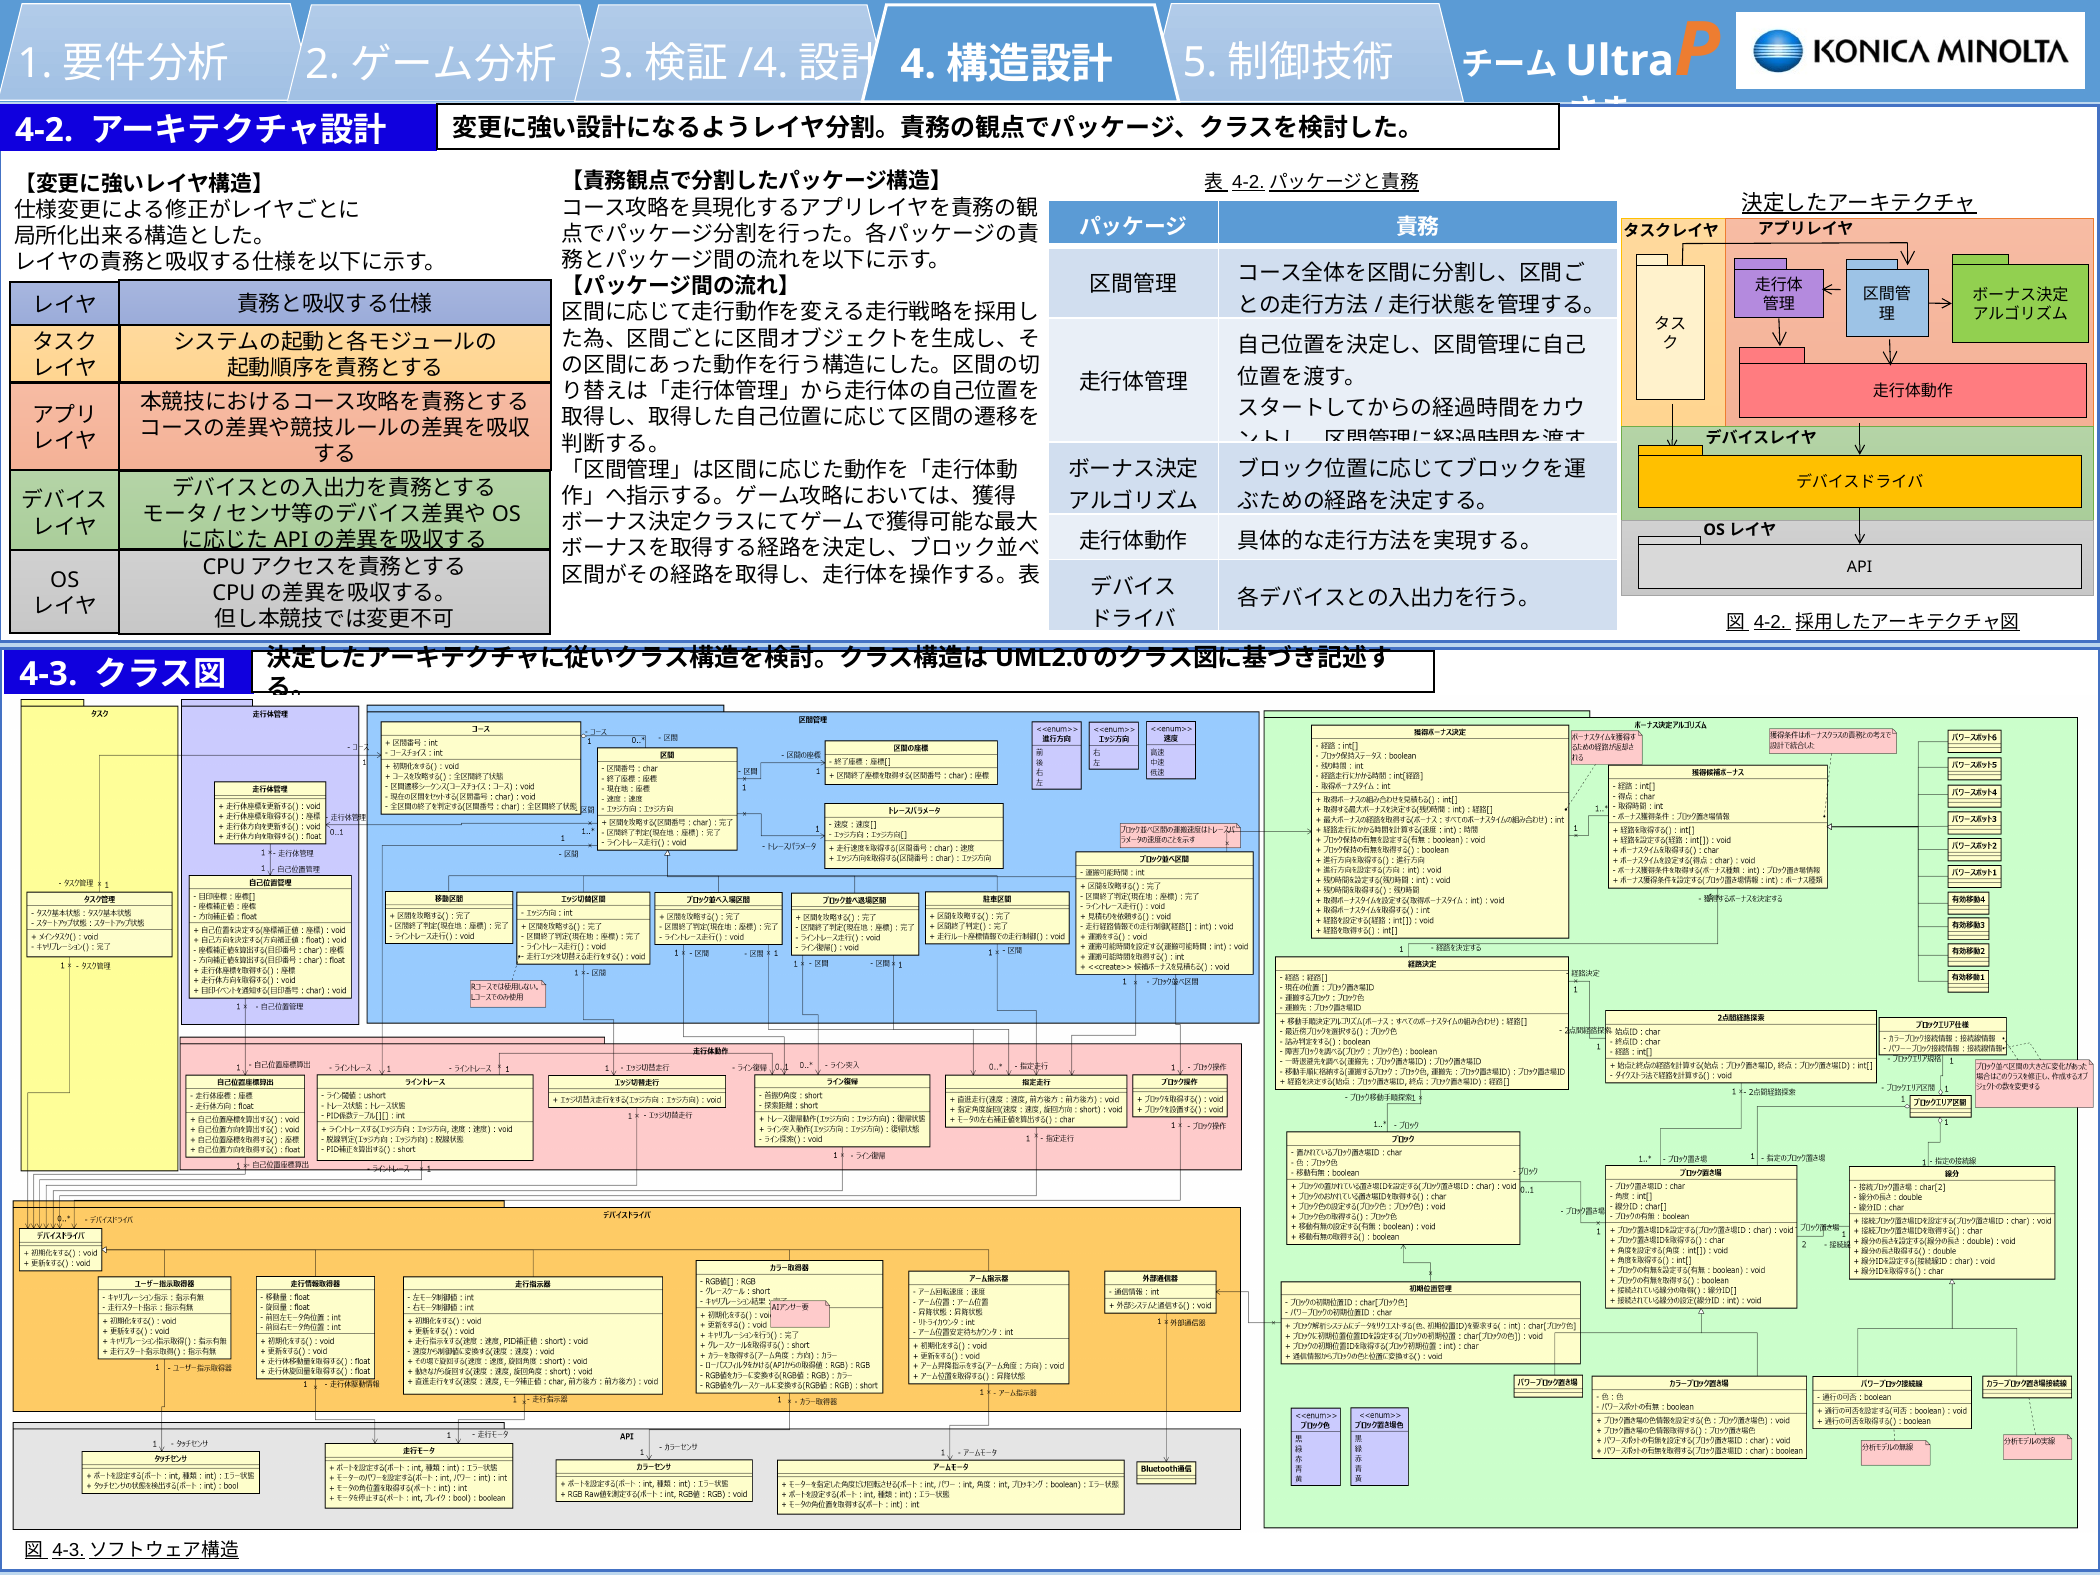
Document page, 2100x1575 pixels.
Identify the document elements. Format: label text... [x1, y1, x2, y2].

table_cell コース全体を区間に分割し、区間ごとの走行方法/走行状態を管理する。 [1219, 249, 1607, 317]
table_cell 走行体動作 [1068, 515, 1218, 559]
table_cell 自己位置を決定し、区間管理に自己位置を渡す。 スタートしてからの経過時間をカウントし、区間管理に経過時間を渡す。 [1219, 319, 1607, 441]
text_box 表 4-2.パッケージと責務 [1189, 162, 1438, 199]
table_cell ボーナス決定 アルゴリズム [1068, 443, 1218, 513]
text_box [0, 104, 2100, 642]
text_box 変更に強い設計になるようレイヤ分割。責務の観点でパッケージ、クラスを検討した。 [436, 103, 1560, 150]
text_box 図 4-2. 採用したアーキテクチャ図 [1711, 601, 2055, 640]
picture [1736, 12, 2085, 89]
text_box 【変更に強いレイヤ構造】 仕様変更による修正がレイヤごとに 局所化出来る構造とした。 レイヤの責務と吸収する仕様を以下に示す。 [0, 161, 521, 282]
text_box 図 4-3.ソフトウェア構造 [10, 1533, 322, 1568]
table_cell 走行体管理 [1068, 319, 1218, 441]
table_cell 各デバイスとの入出力を行う。 [1219, 560, 1617, 630]
table_cell 具体的な走行方法を実現する。 [1219, 515, 1607, 559]
table_header 責務 [1219, 201, 1607, 243]
text_box 4-2. アーキテクチャ設計 [0, 104, 437, 151]
text_box 決定したアーキテクチャに従いクラス構造を検討。クラス構造はUML2.0のクラス図に基づき記述する。 [251, 650, 1435, 693]
text_box [0, 648, 2100, 1571]
table_cell 区間管理 [1068, 249, 1218, 317]
table_cell ブロック位置に応じてブロックを運ぶための経路を決定する。 [1219, 443, 1607, 513]
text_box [10, 279, 551, 634]
picture [9, 695, 2097, 1533]
table_cell デバイス ドライバ [1049, 560, 1218, 630]
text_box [1607, 181, 2094, 596]
table_header パッケージ [1068, 201, 1218, 243]
text_box 【責務観点で分割したパッケージ構造】 コース攻略を具現化するアプリレイヤを責務の観点でパッケージ分割を行った。各パッケージの責務とパッケージ間の流れを以下に示す。 【パッケージ間の流れ】 区間に応じて走行動作を変える走行戦略を採用した為、区間ごとに区間オブジェクトを生成し、その区間にあった動作を行う構造にした。区間の切り替えは「走行体管理」から走行体の自己位置を取得し、取得した自己位置に応じて区間の遷移を判断する。 「区間管理」は区間に応じた動作を「走行体動作」へ指示する。ゲーム攻略においては、獲得ボーナス決定クラスにてゲームで獲得可能な最大ボーナスを取得する経路を決定し、ブロック並べ区間がその経路を取得し、走行体を操作する。表 [546, 159, 1068, 594]
text_box 4-3. クラス図 [4, 650, 254, 694]
